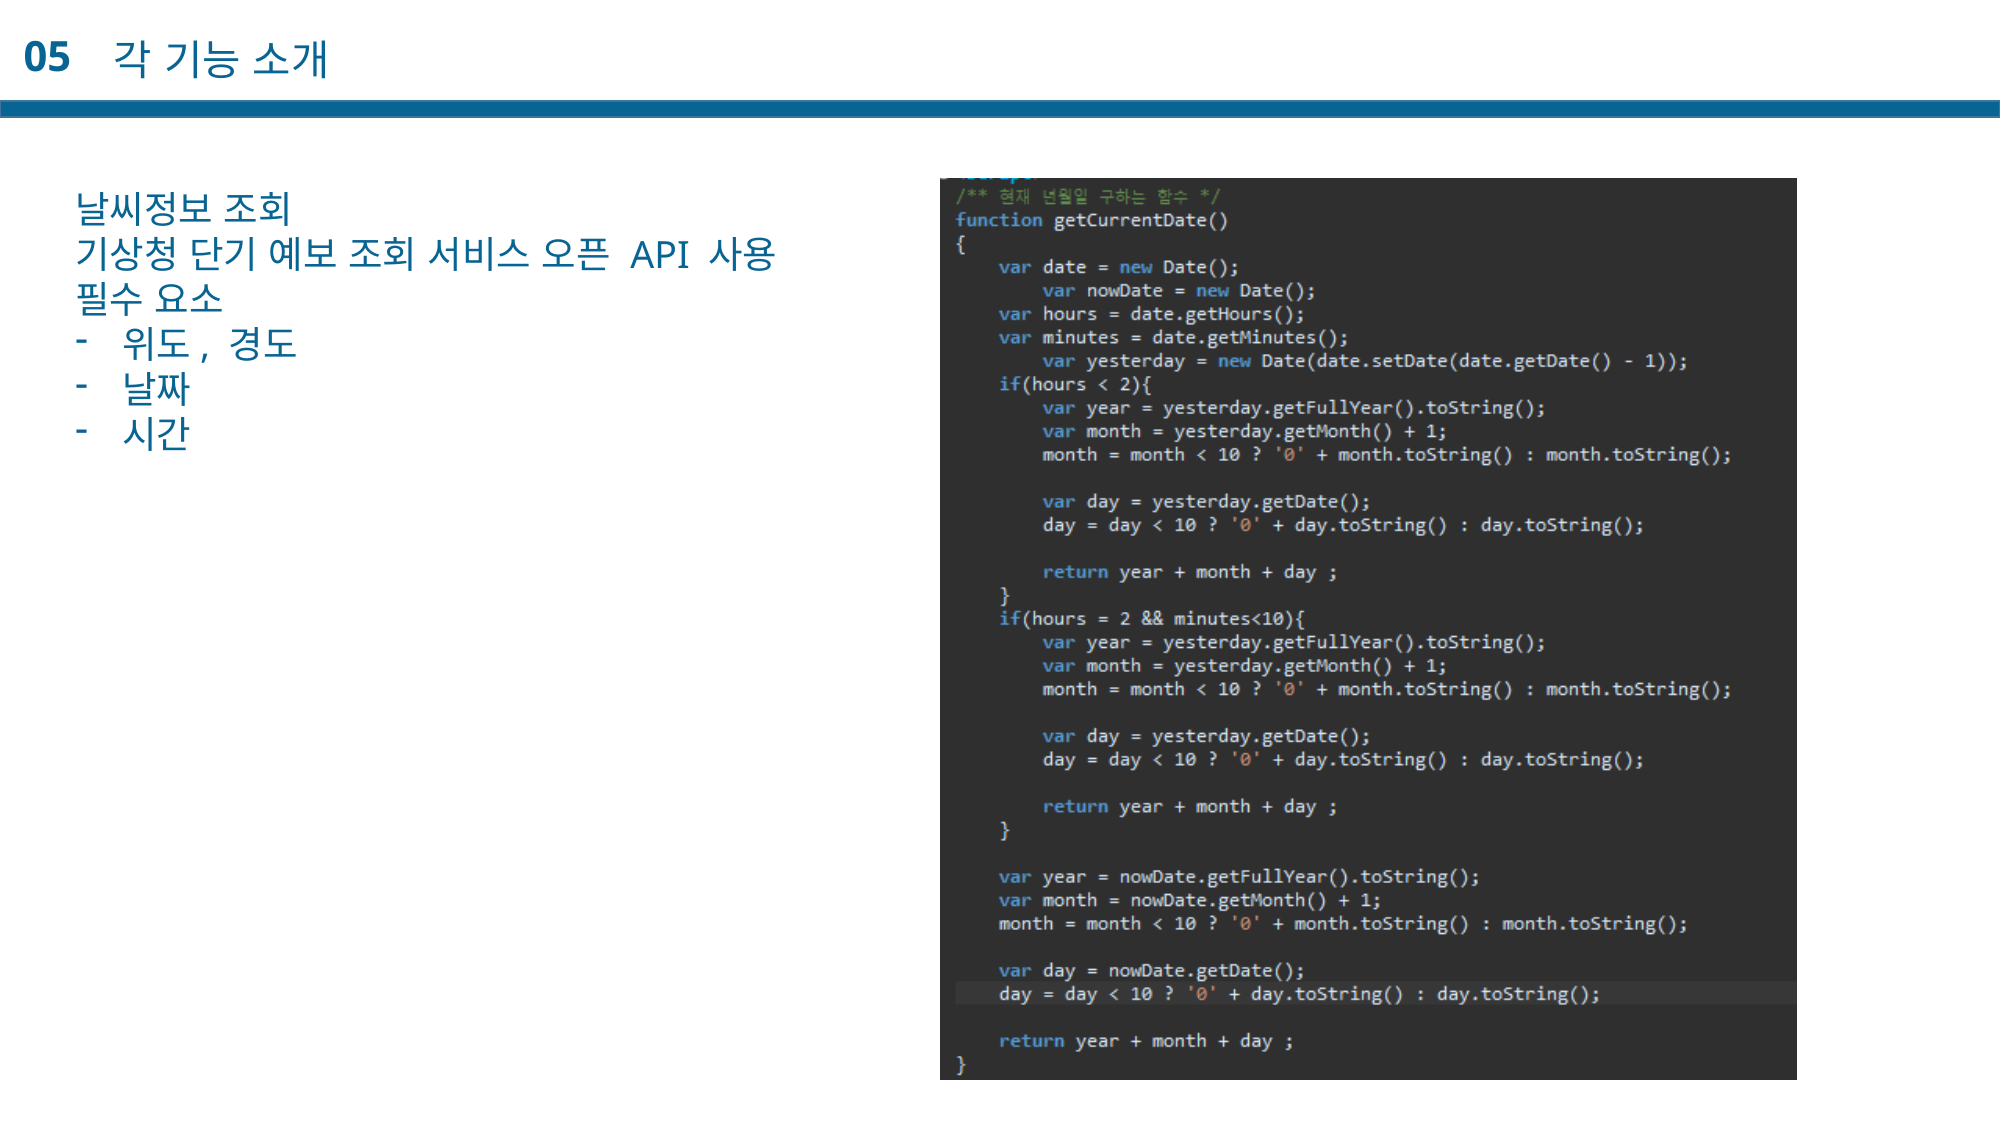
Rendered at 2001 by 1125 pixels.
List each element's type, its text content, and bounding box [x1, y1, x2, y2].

picture [940, 178, 1797, 1080]
text_box 날씨정보 조회 기상청 단기 예보 조회 서비스 오픈 API 사용 필수 요소 위도, 경도 날짜 시간 [60, 178, 793, 464]
text_box [0, 100, 2000, 118]
text_box 05 [8, 22, 87, 88]
text_box 각 기능 소개 [99, 26, 346, 92]
